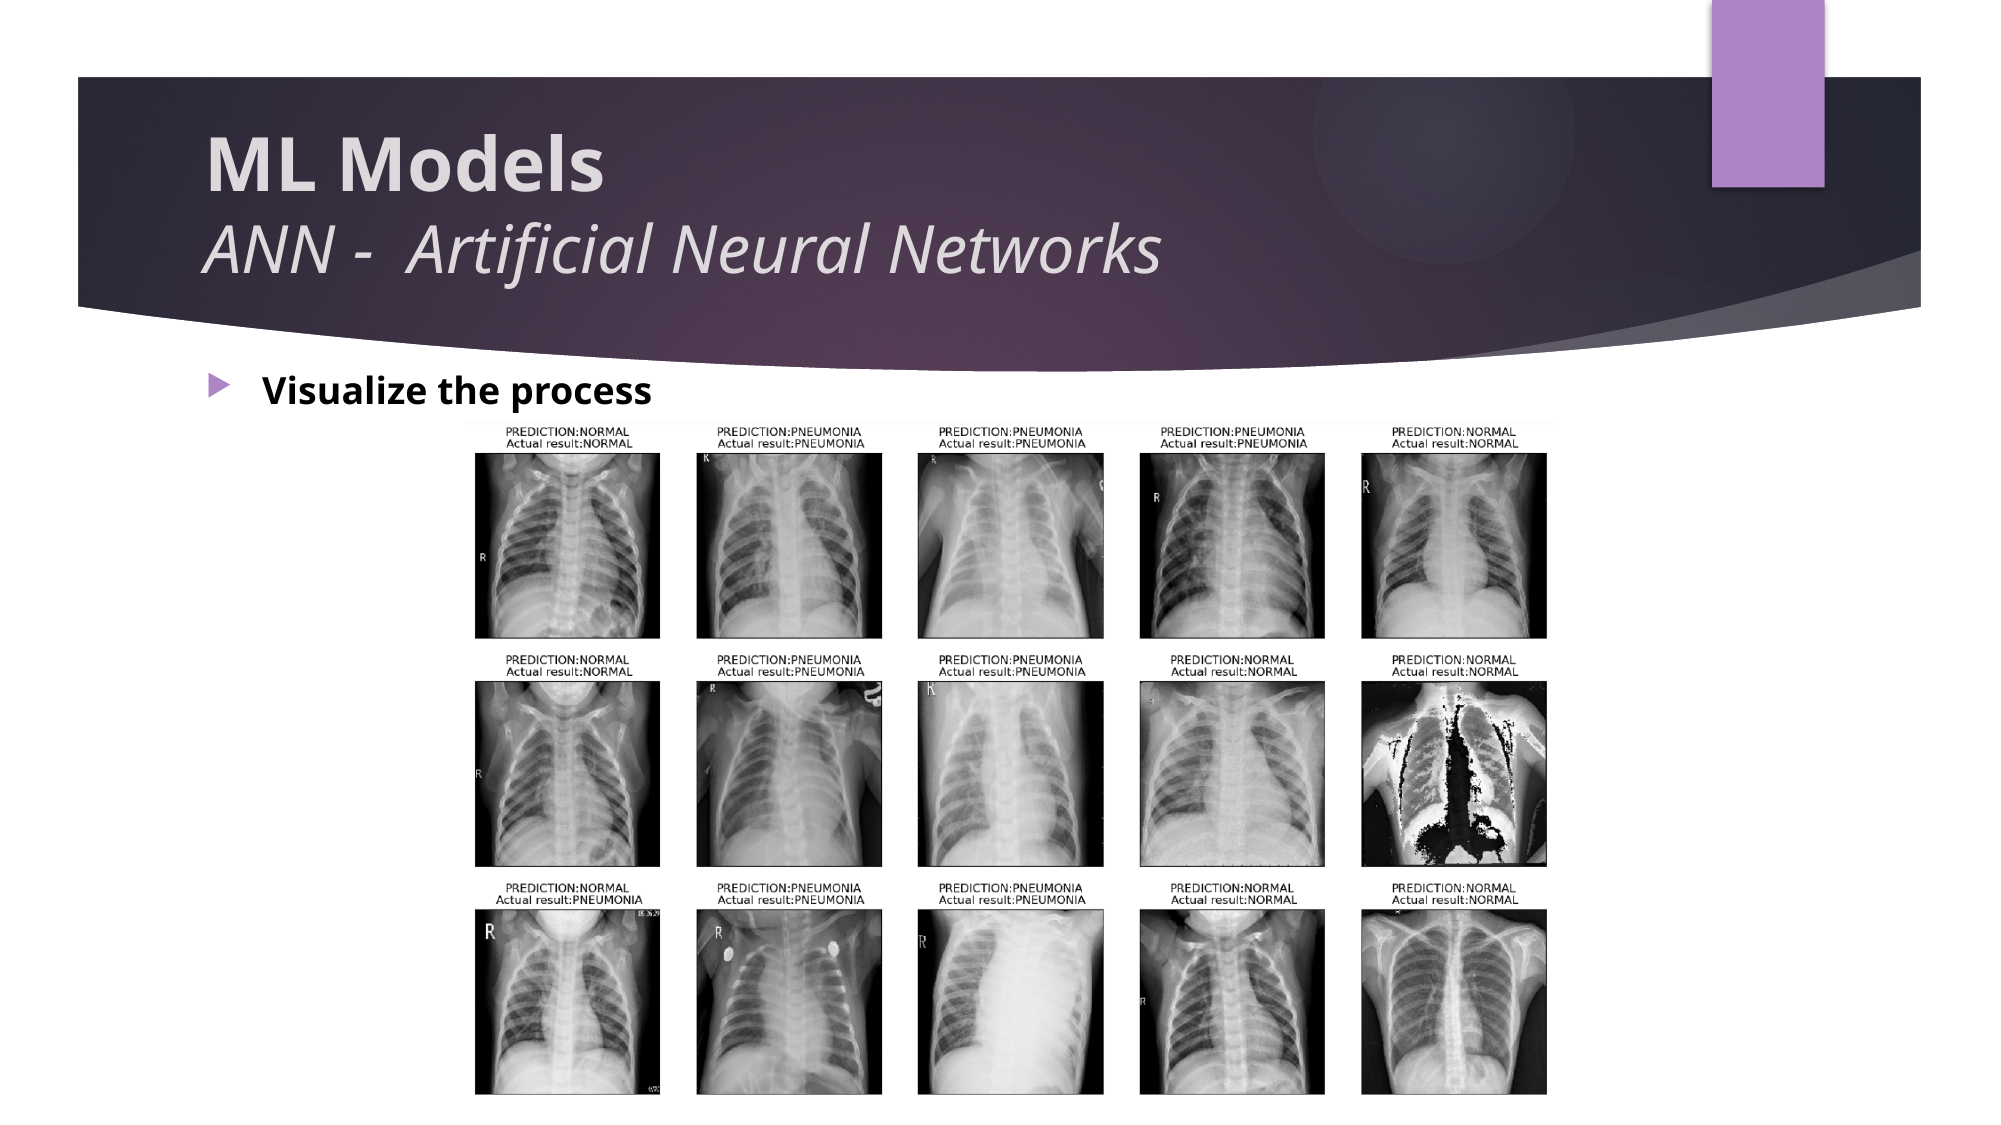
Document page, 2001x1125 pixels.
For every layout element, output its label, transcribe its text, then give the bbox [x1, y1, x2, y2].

title ML Models ANN - Artificial Neural Networks [189, 178, 1627, 295]
list Visualize the process [190, 359, 1639, 921]
picture [463, 421, 1554, 1101]
